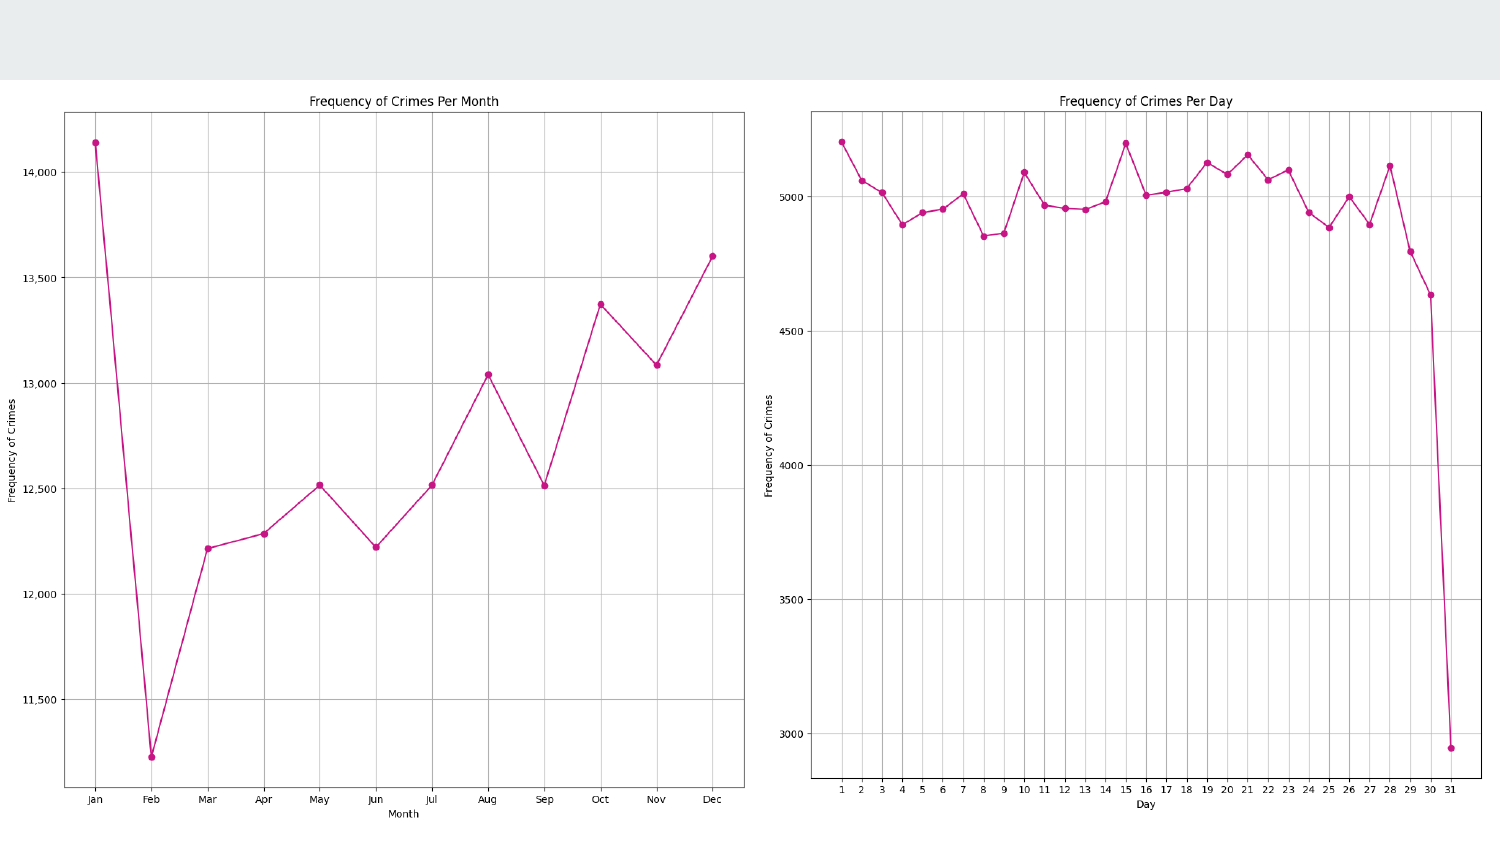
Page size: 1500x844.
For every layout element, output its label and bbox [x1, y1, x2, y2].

picture [0, 88, 751, 826]
picture [756, 88, 1488, 816]
